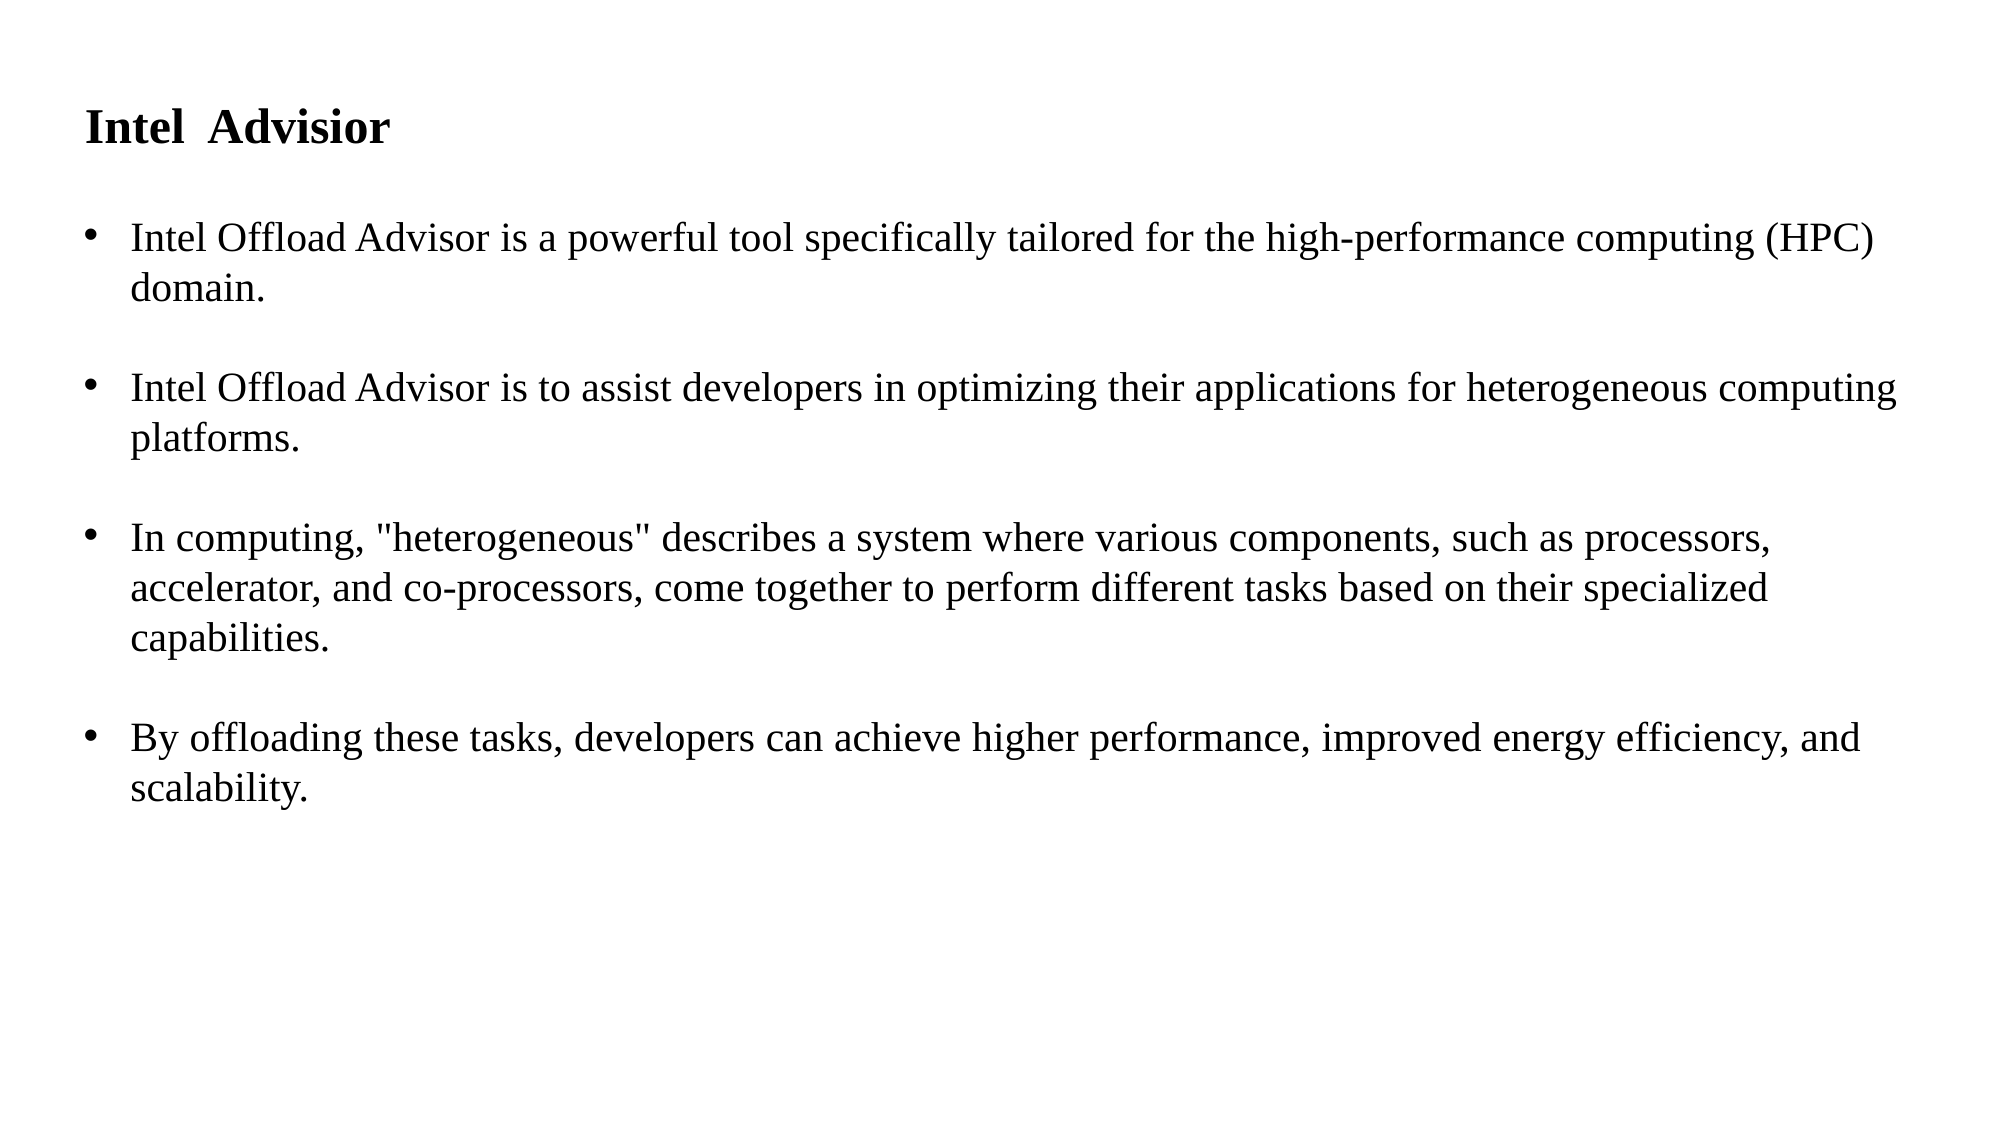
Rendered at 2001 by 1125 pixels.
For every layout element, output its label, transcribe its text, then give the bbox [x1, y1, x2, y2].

text_box Intel Offload Advisor is a powerful tool specifically tailored for the high-performance computing (HPC) domain. Intel Offload Advisor is to assist developers in optimizing their applications for heterogeneous computing platforms. In computing, "heterogeneous" describes a system where various components, such as processors, accelerator, and co-processors, come together to perform different tasks based on their specialized capabilities. By offloading these tasks, developers can achieve higher performance, improved energy efficiency, and scalability. [68, 202, 1939, 818]
text_box Intel Advisior [70, 56, 407, 162]
